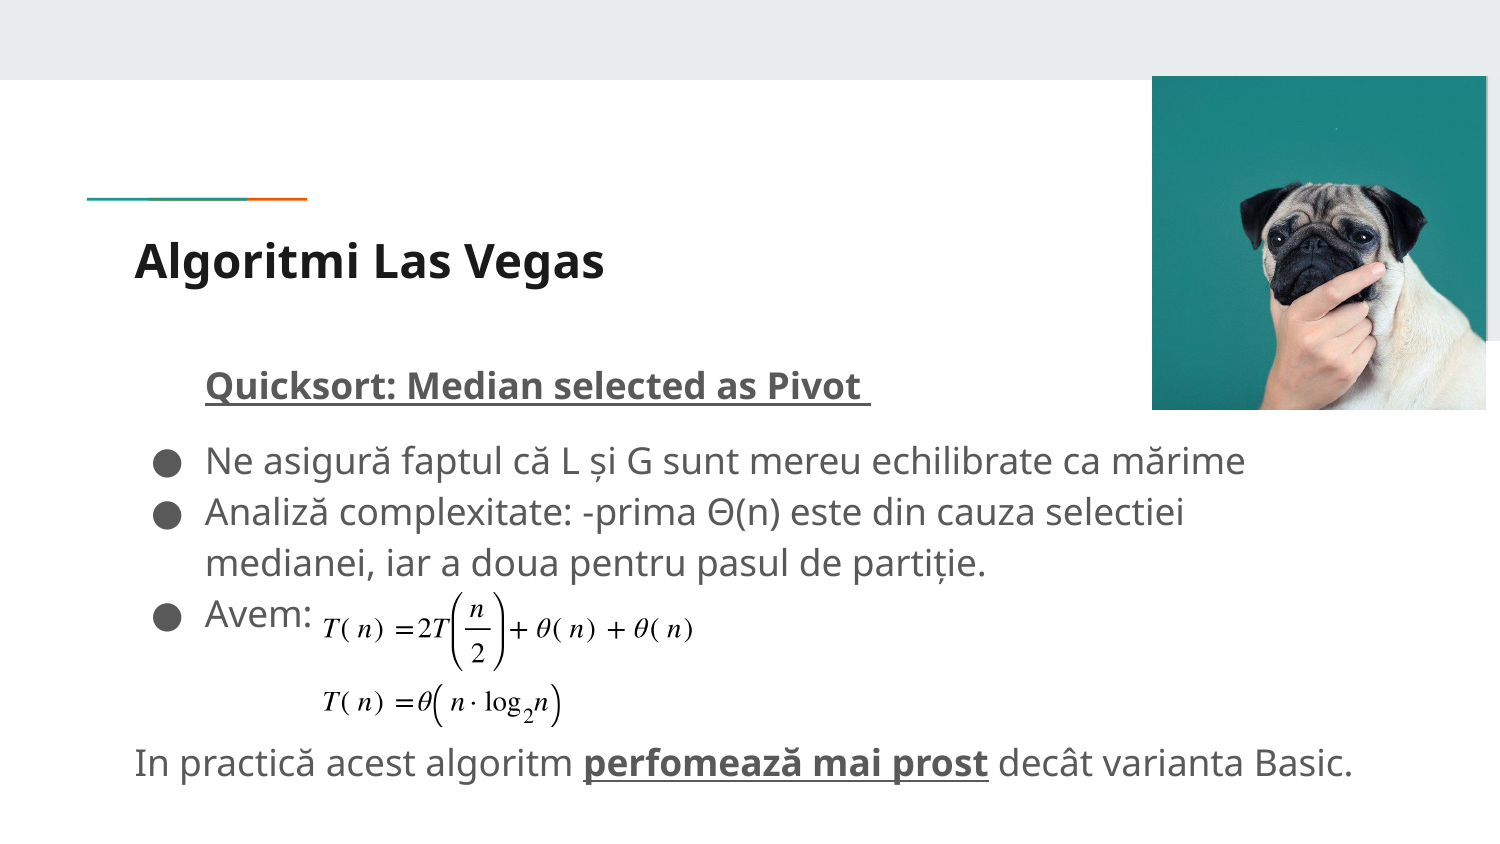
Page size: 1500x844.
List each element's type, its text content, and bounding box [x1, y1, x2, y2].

list Quicksort: Median selected as Pivot Ne asigură faptul că L și G sunt mereu echilibrate ca mărime Analiză complexitate: -prima Θ(n) este din cauza selectiei medianei, iar a doua pentru pasul de partiție. Avem: In practică acest algoritm perfomează mai prost decât varianta Basic. [119, 341, 1381, 828]
picture [322, 592, 701, 727]
title Algoritmi Las Vegas [119, 216, 1146, 305]
picture [1151, 75, 1500, 410]
